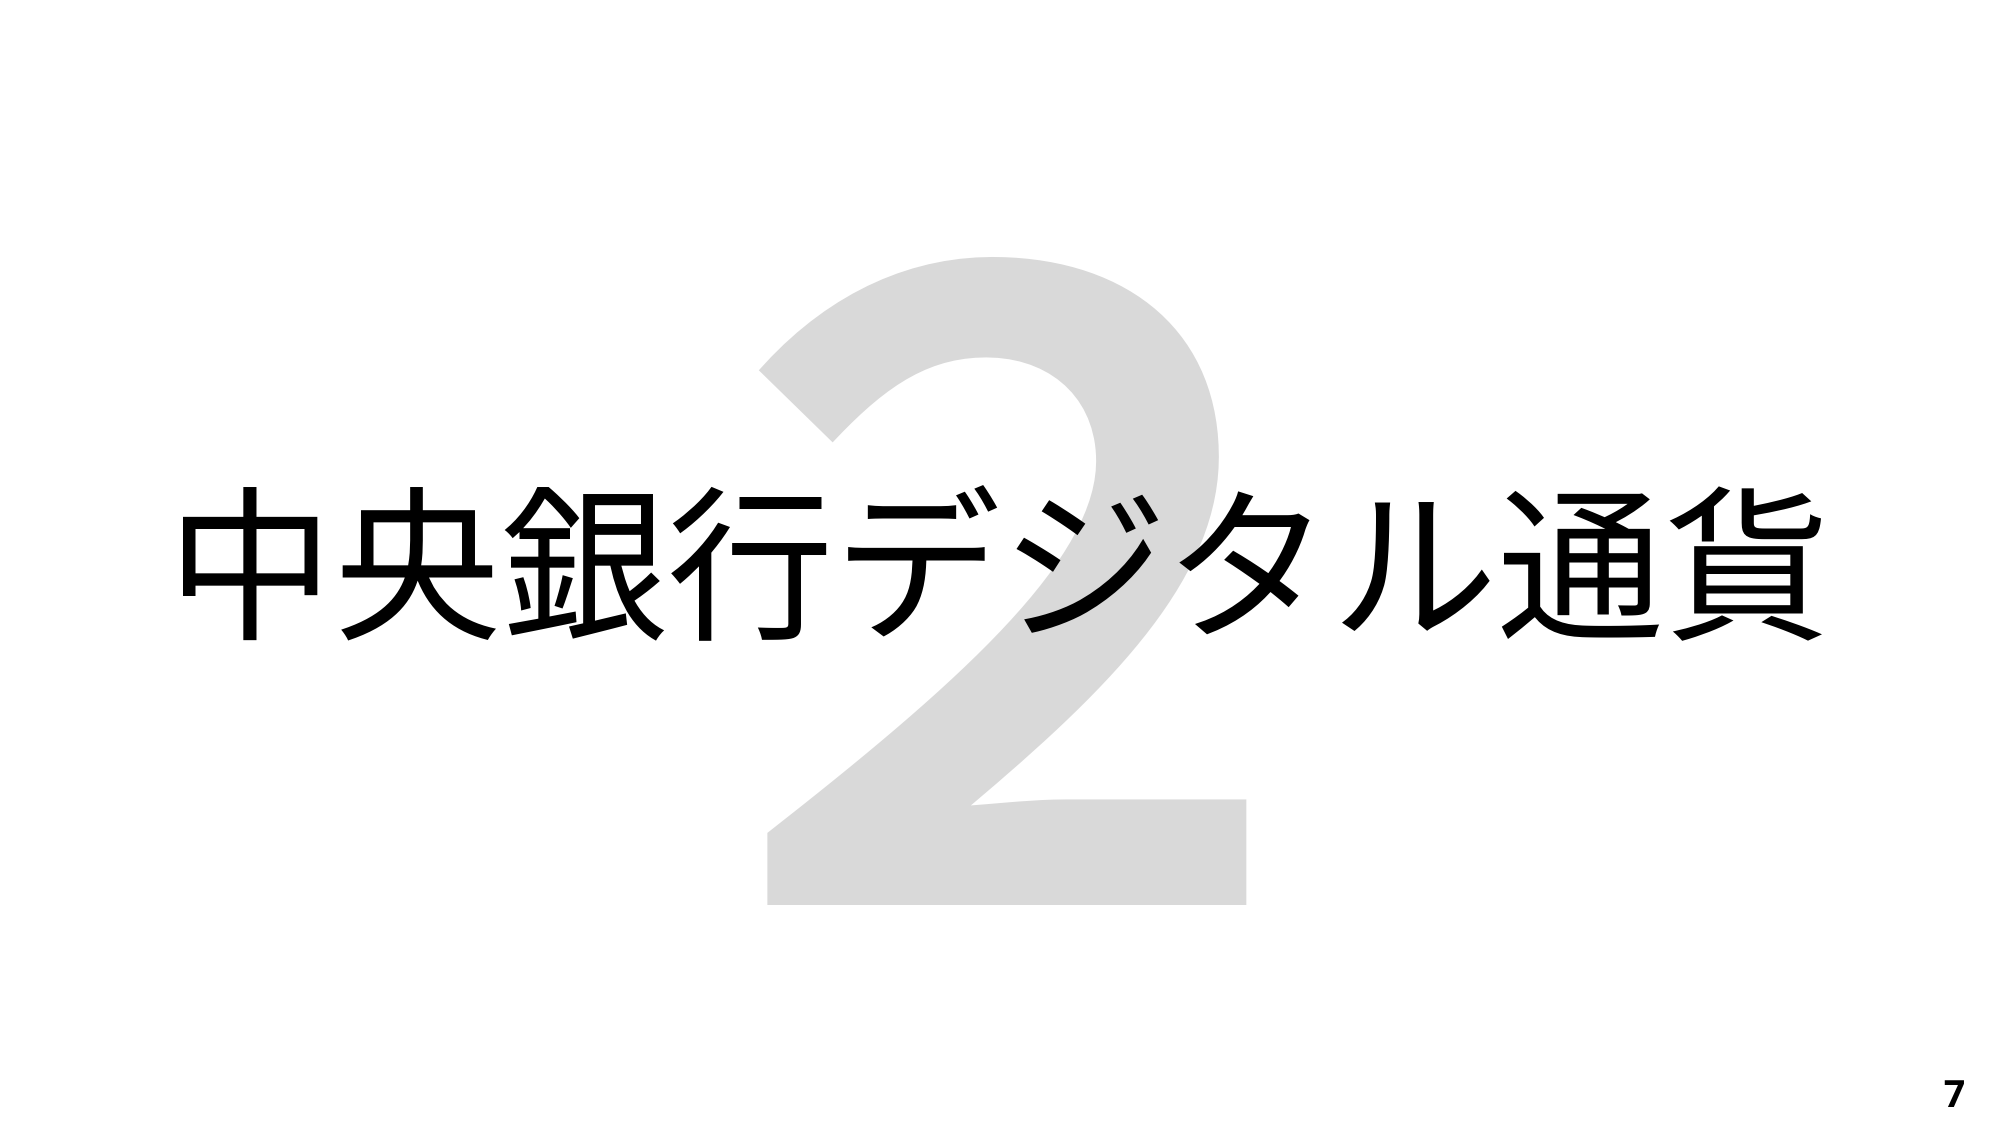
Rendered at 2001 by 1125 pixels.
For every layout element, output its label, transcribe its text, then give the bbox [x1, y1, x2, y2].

slide_number 7 [1909, 1065, 2000, 1125]
text_box ２ [538, 39, 1473, 453]
text_box 中央銀行デジタル通貨 [0, 453, 2000, 669]
text_box ２ [538, 669, 1473, 1085]
